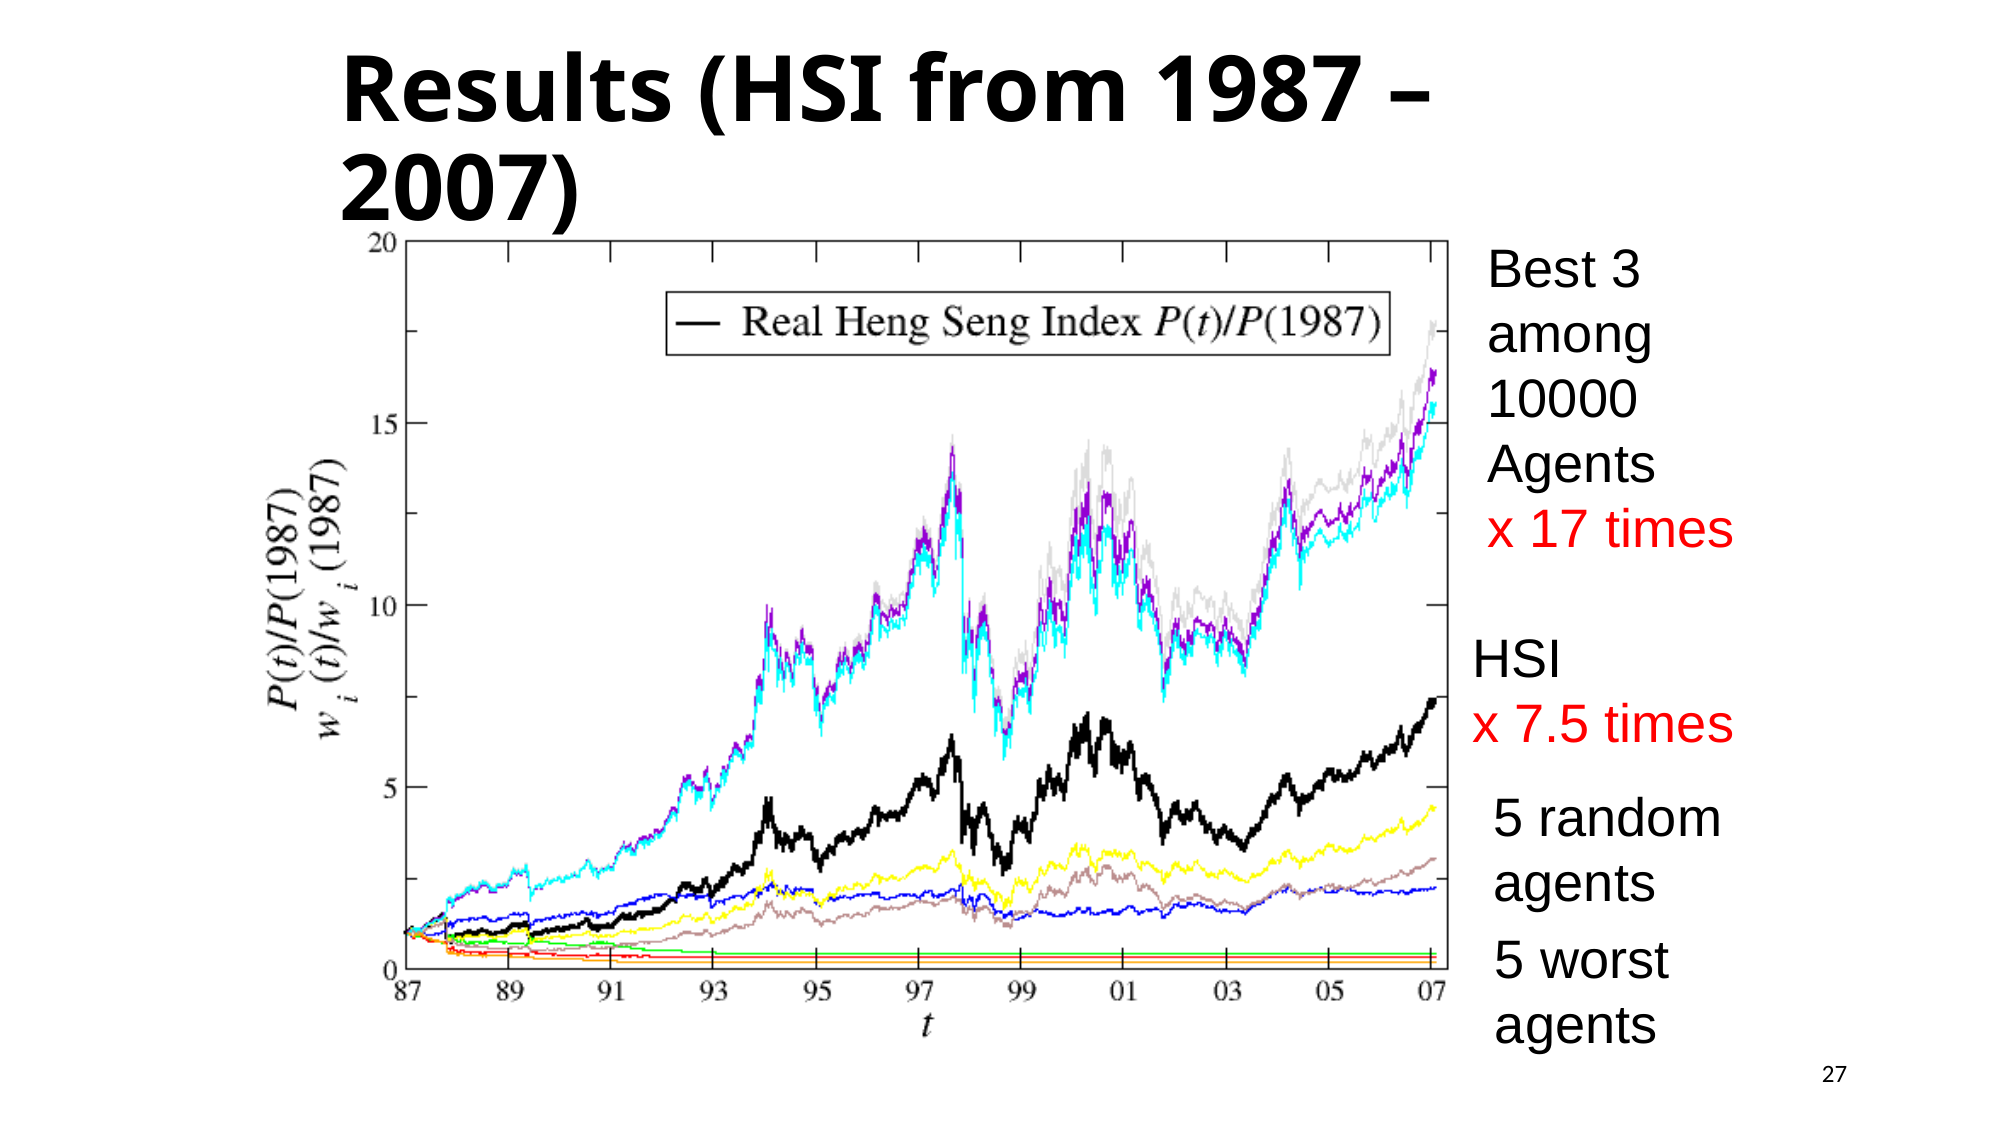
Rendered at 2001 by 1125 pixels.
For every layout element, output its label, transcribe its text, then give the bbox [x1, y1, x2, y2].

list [249, 84, 1597, 1125]
slide_number 27 [1597, 1042, 1863, 1103]
text_box 5 random agents [1597, 774, 1738, 920]
text_box Best 3 among 10000 Agents x 17 times [1597, 225, 1750, 566]
title Results (HSI from 1987 – 2007) [324, 75, 1675, 208]
text_box 5 worst agents [1597, 916, 1685, 1042]
text_box HSI x 7.5 times [1597, 615, 1750, 761]
